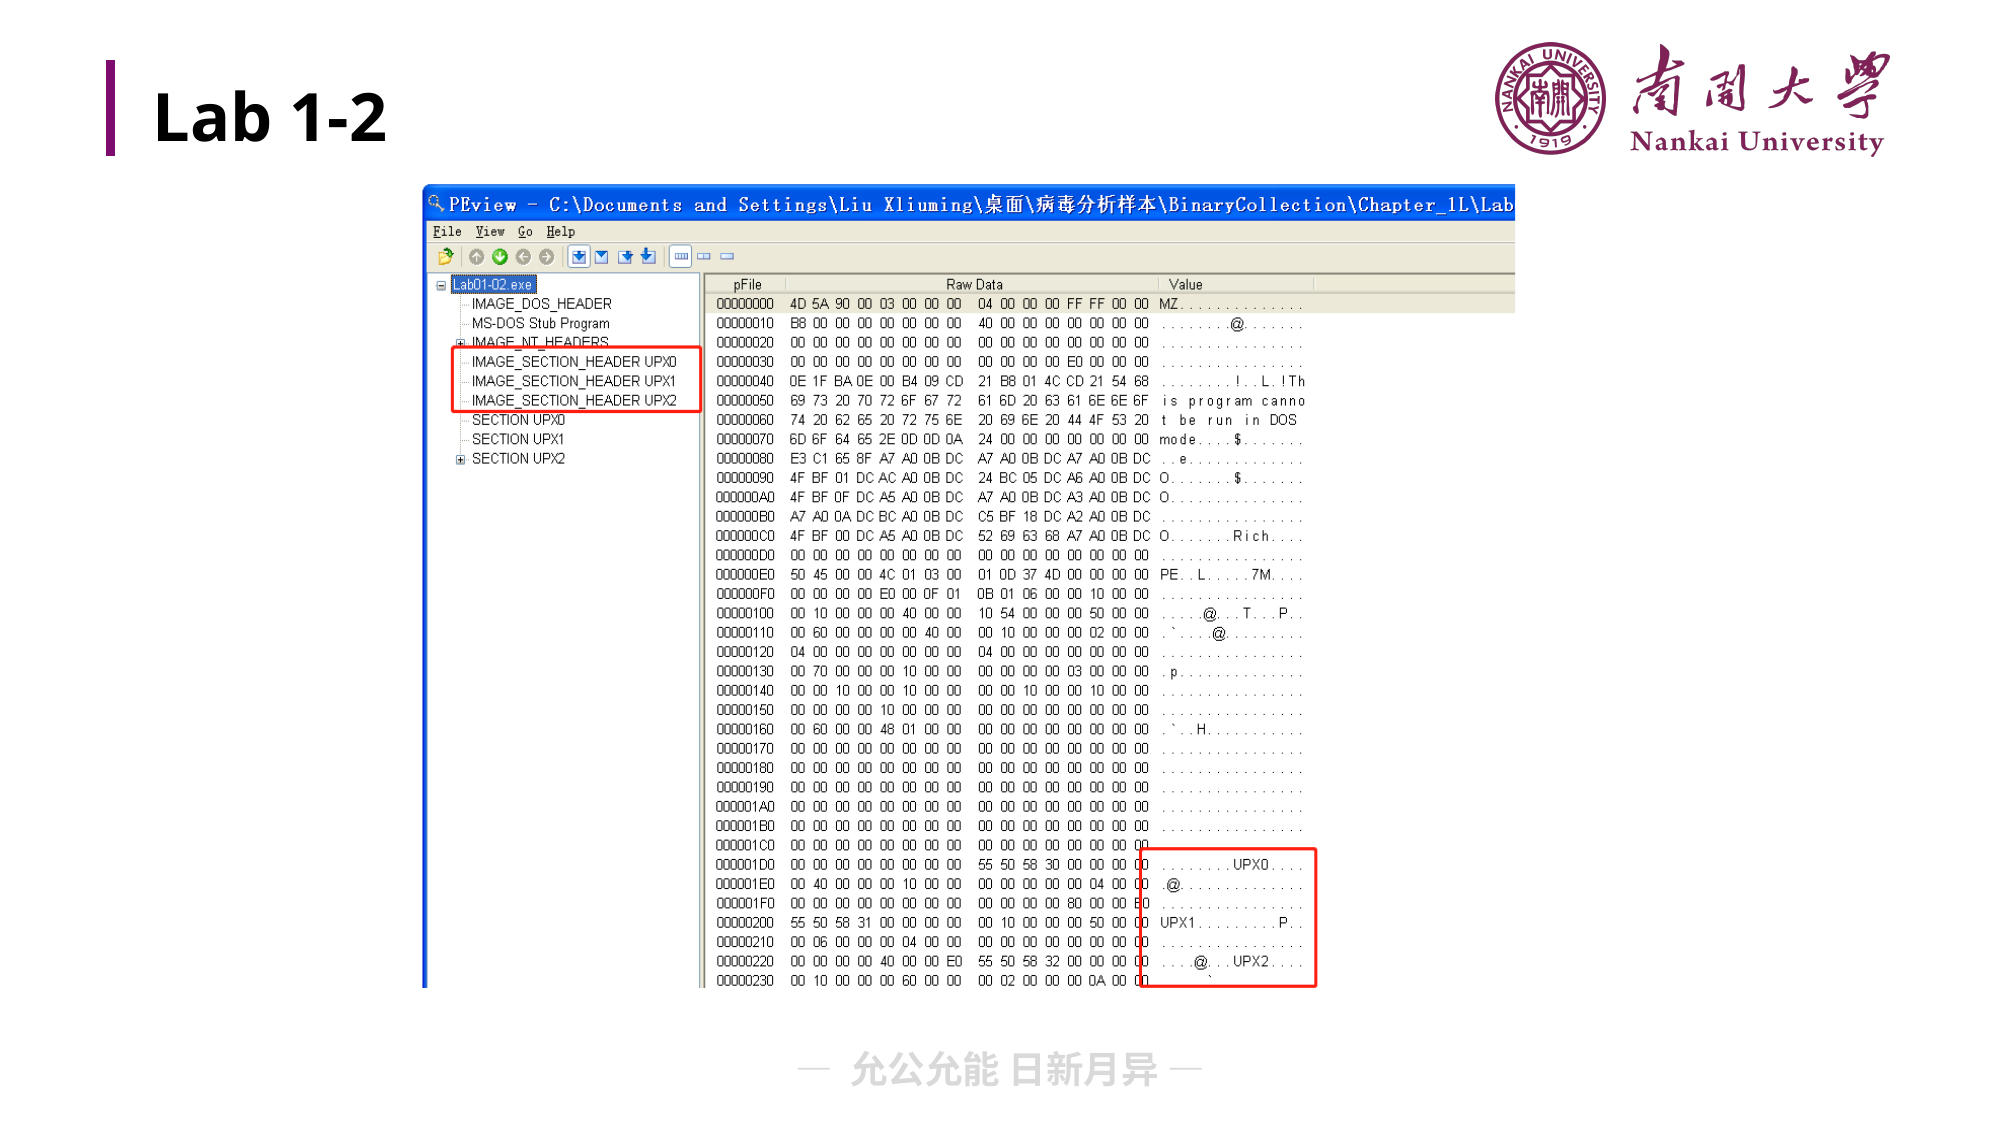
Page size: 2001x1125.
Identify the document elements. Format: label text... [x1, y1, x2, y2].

title Lab 1-2 [137, 48, 1000, 191]
picture [386, 166, 1516, 988]
picture [1495, 42, 1890, 157]
